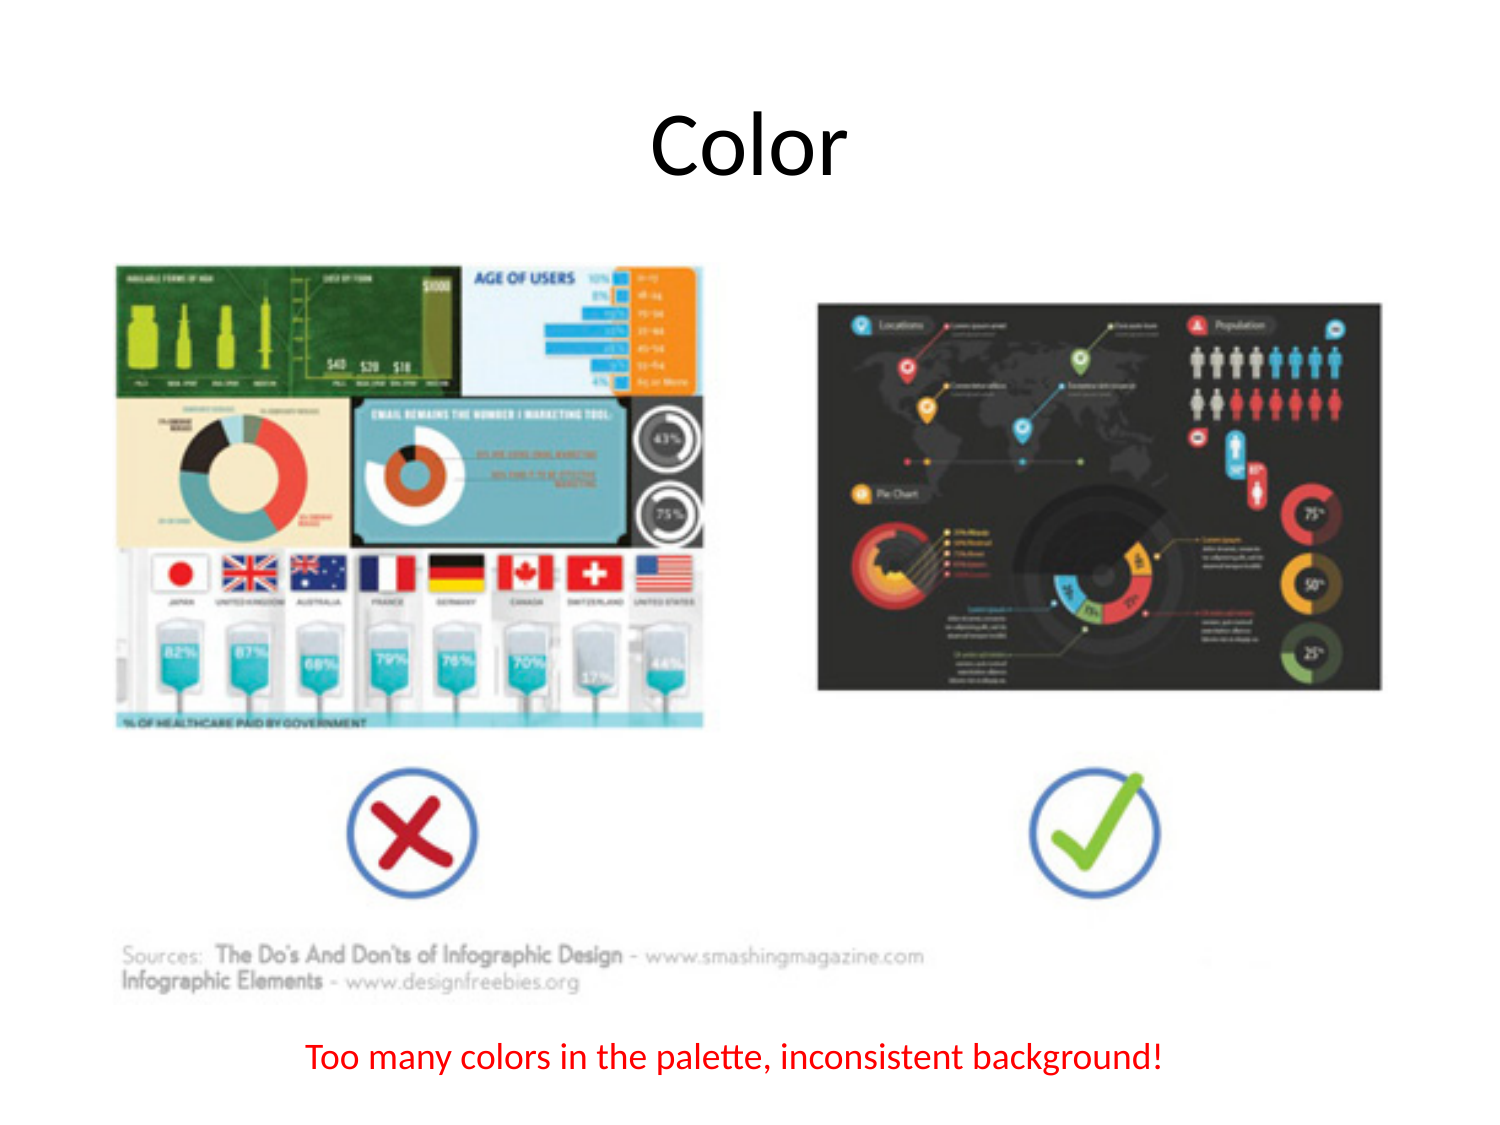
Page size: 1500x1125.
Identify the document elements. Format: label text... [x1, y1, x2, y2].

text_box Too many colors in the palette, inconsistent background! [290, 1024, 1196, 1085]
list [74, 262, 1426, 1006]
title Color [75, 45, 1425, 233]
